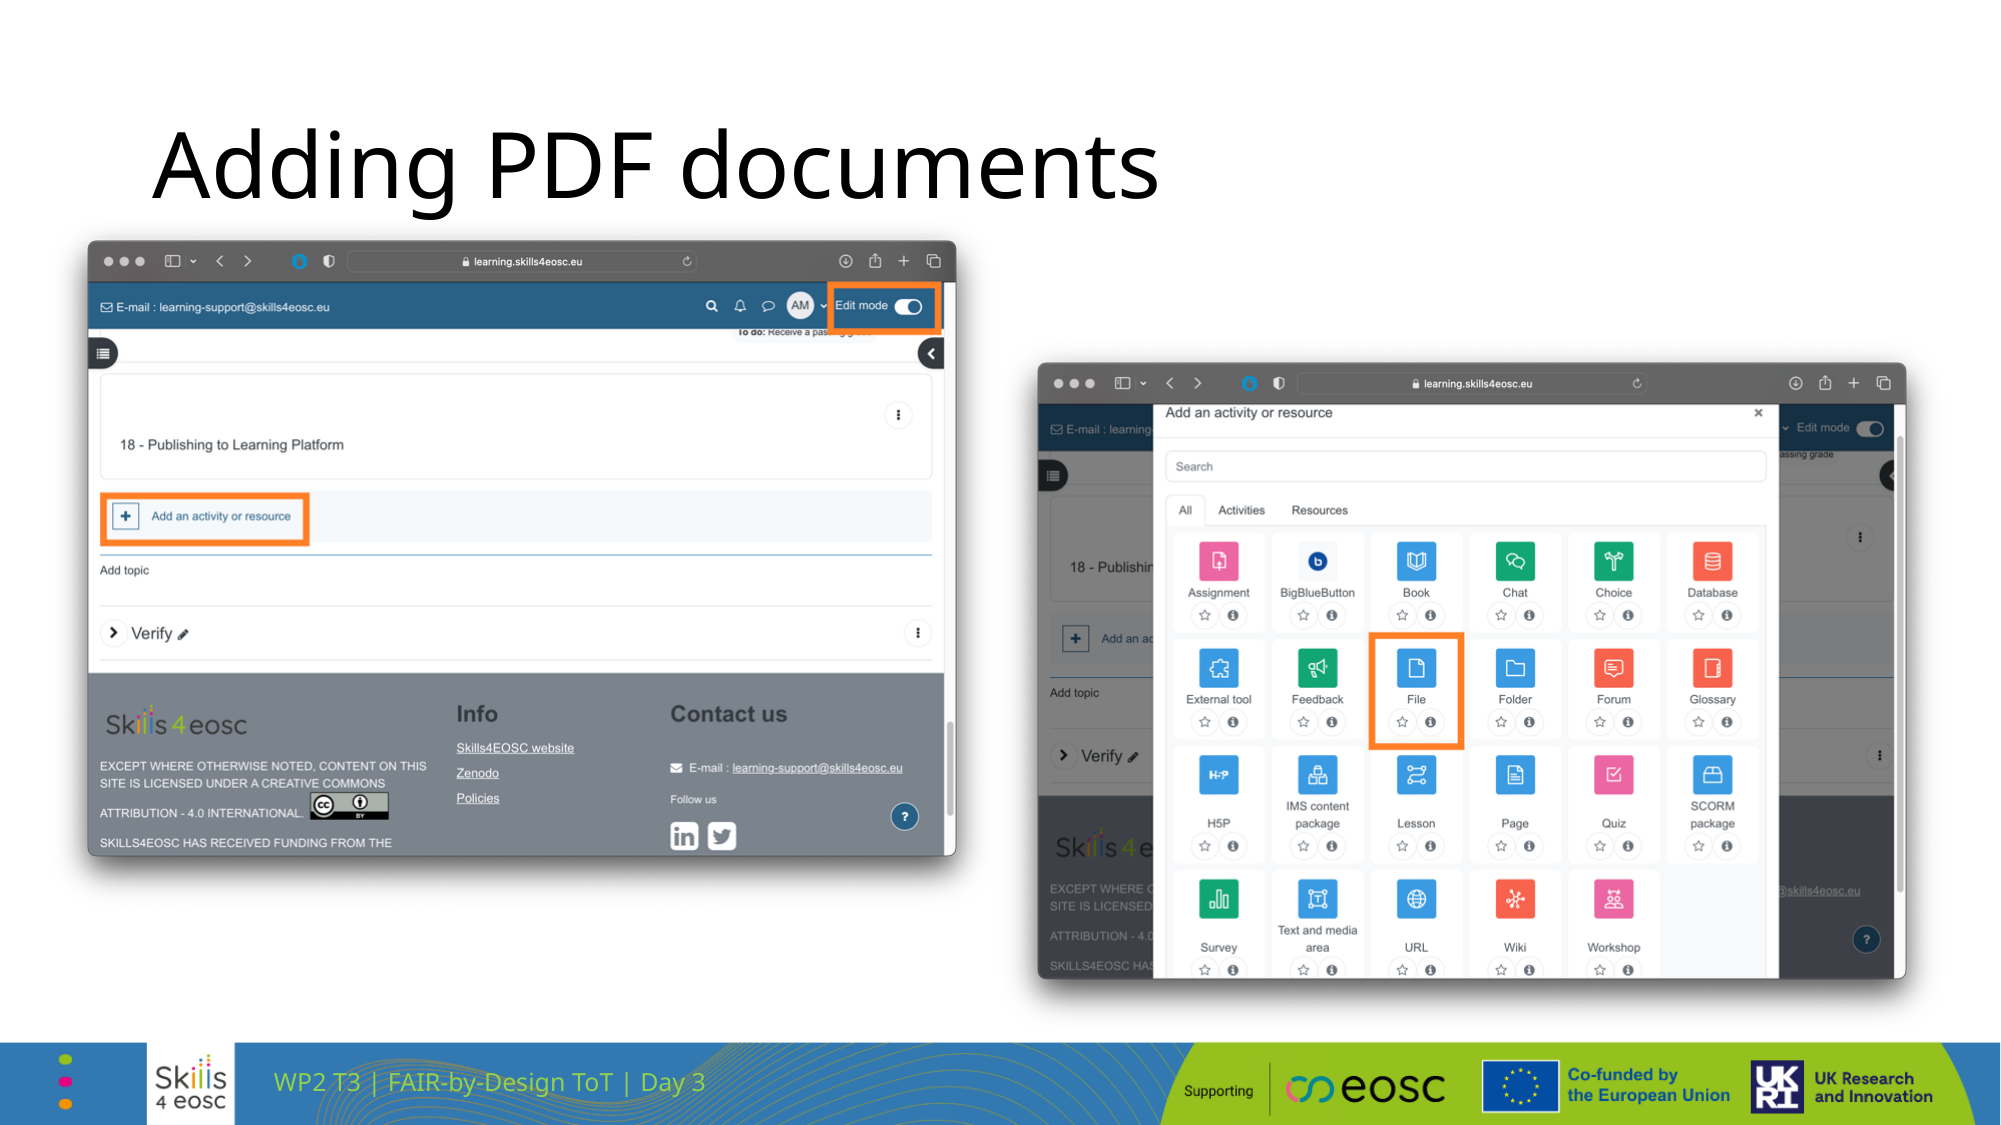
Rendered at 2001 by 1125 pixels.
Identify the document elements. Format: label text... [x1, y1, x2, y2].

title Adding PDF documents [137, 59, 1863, 278]
picture [0, 0, 2001, 1125]
footer WP2 T3 | FAIR-by-Design ToT | Day 3 [258, 1052, 1140, 1112]
